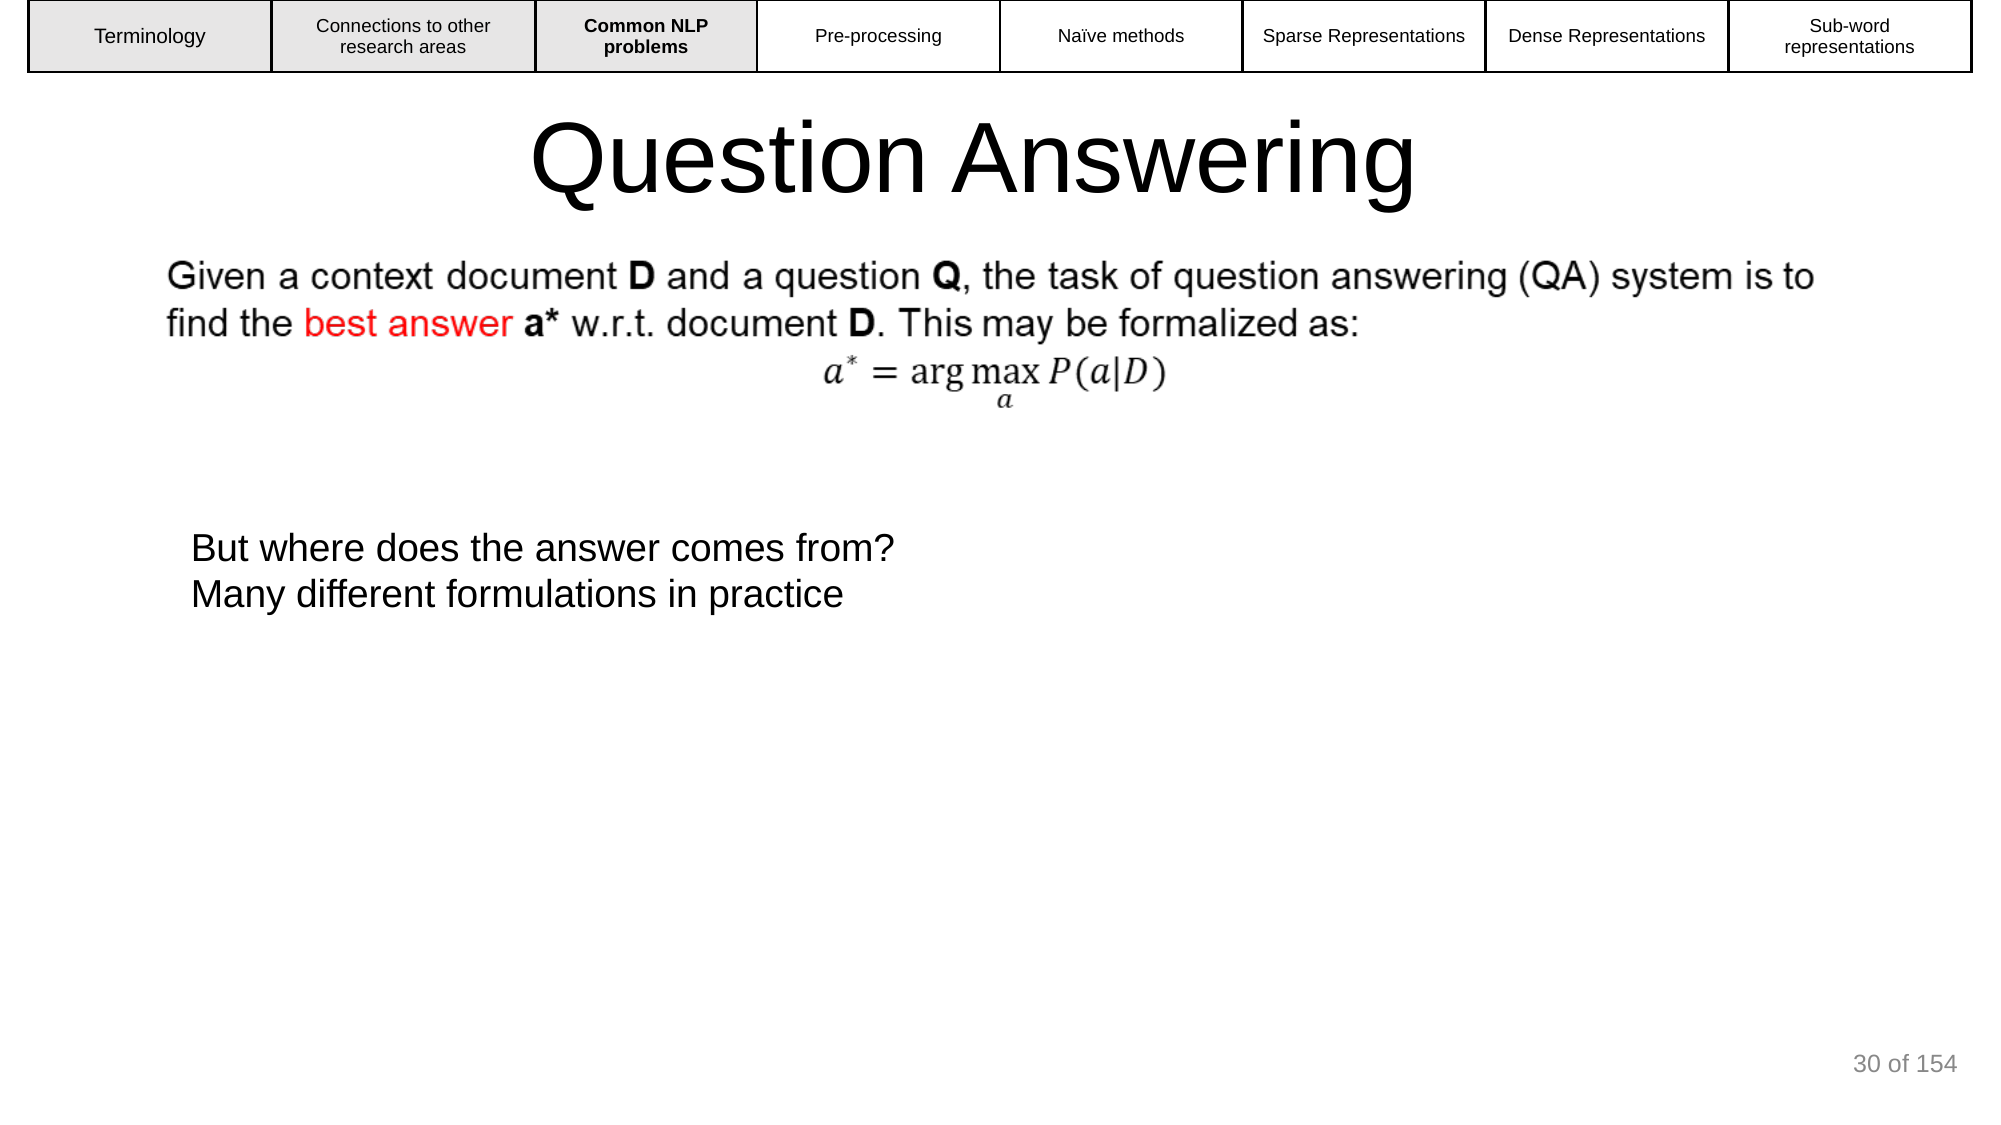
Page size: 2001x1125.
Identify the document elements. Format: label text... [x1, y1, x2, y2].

table_header Pre-processing [758, 1, 999, 71]
table_header Sparse Representations [1244, 1, 1484, 71]
text_box [145, 242, 1843, 420]
table_header Terminology [30, 1, 270, 71]
table_header Sub-word representations [1730, 1, 1970, 71]
table_header Dense Representations [1487, 1, 1727, 71]
table_header Naïve methods [1001, 1, 1241, 71]
table_header Connections to other research areas [273, 1, 534, 71]
table_header Common NLP problems [537, 1, 756, 71]
text_box But where does the answer comes from? Many different formulations in practice [170, 512, 1434, 627]
title Question Answering [36, 88, 1912, 233]
slide_number ‹#› of 154 [1708, 1019, 1974, 1106]
